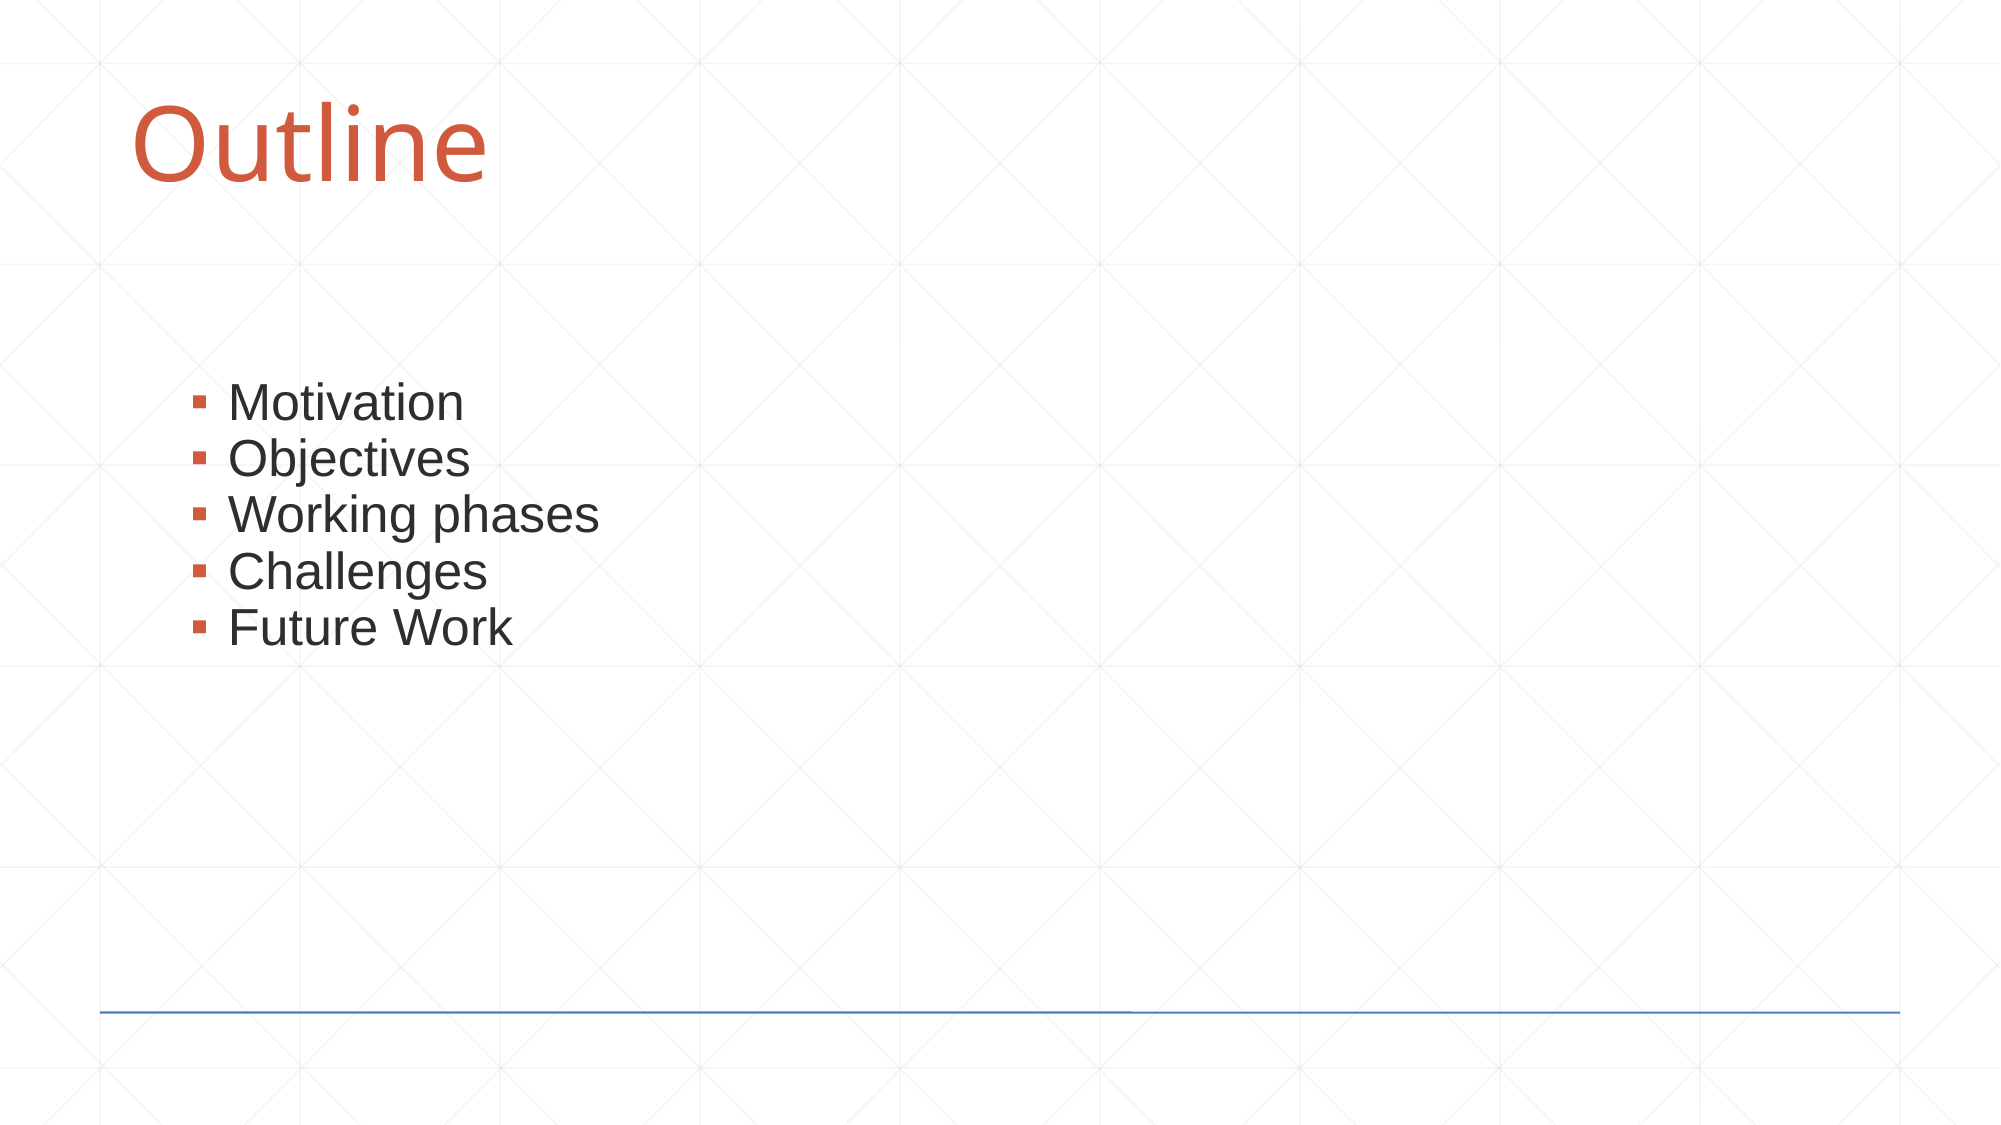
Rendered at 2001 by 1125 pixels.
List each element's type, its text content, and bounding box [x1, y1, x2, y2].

text_box Outline [115, 125, 1690, 322]
text_box Motivation Objectives Working phases Challenges Future Work [175, 368, 1751, 953]
